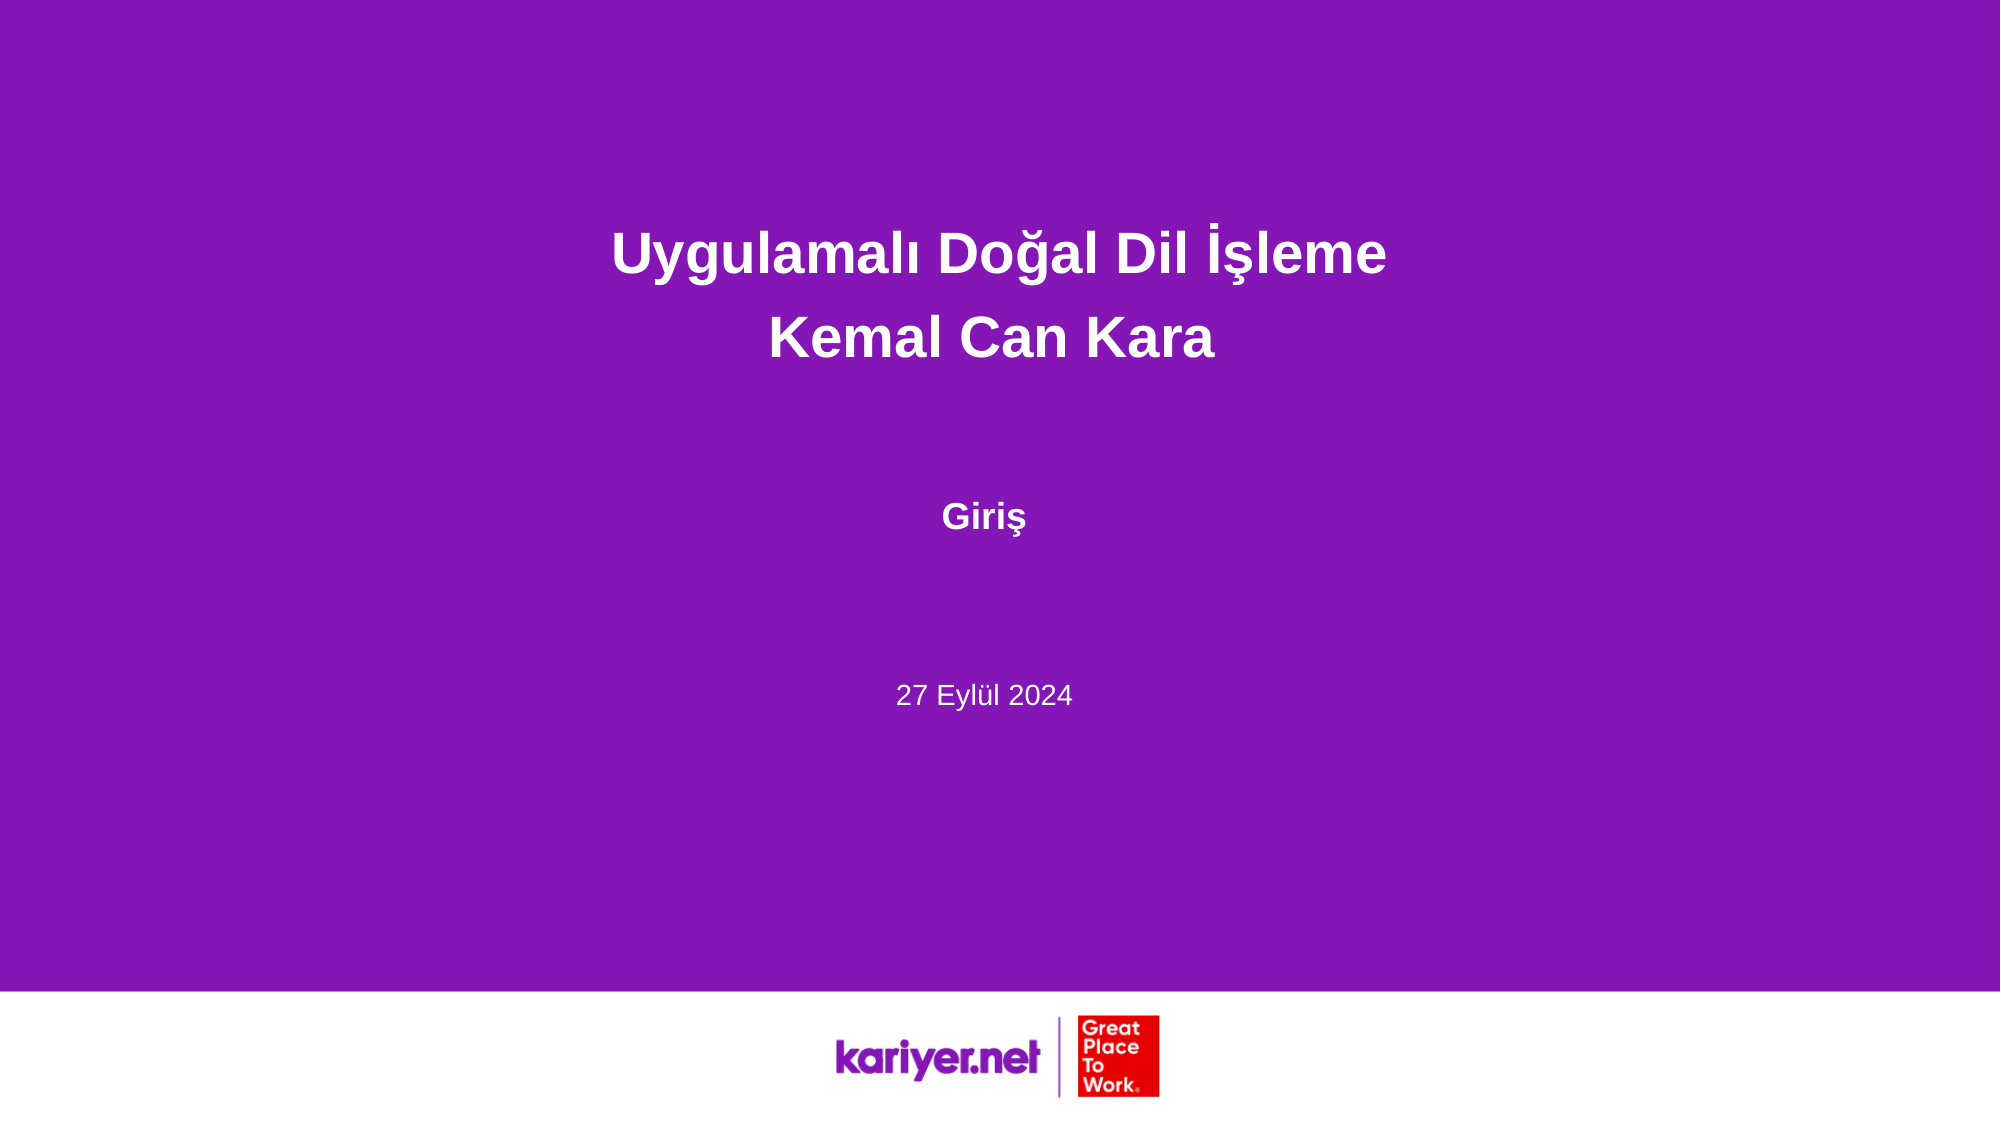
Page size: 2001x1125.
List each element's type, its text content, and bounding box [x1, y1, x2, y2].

list Giriş 27 Eylül 2024 [491, 489, 1478, 1125]
list Uygulamalı Doğal Dil İşleme Kemal Can Kara [183, 215, 1817, 869]
picture [0, 0, 2000, 1125]
